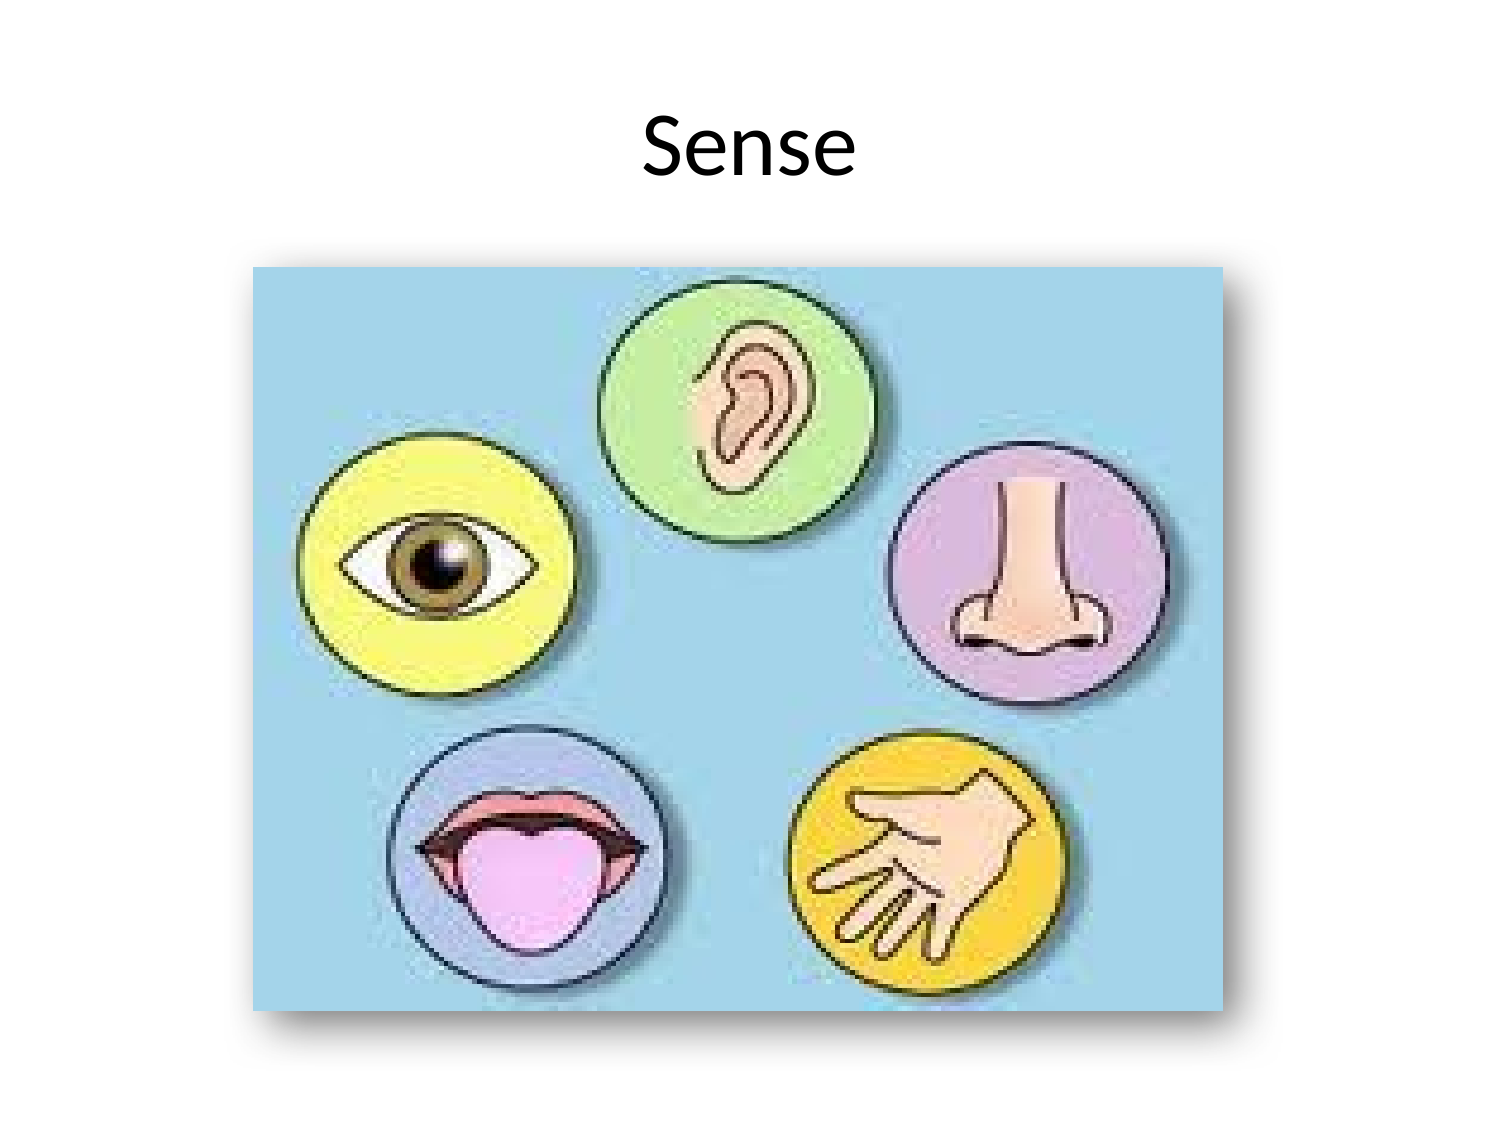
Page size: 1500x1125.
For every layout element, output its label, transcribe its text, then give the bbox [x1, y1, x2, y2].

title Sense [75, 45, 1425, 233]
picture [253, 266, 1223, 1011]
